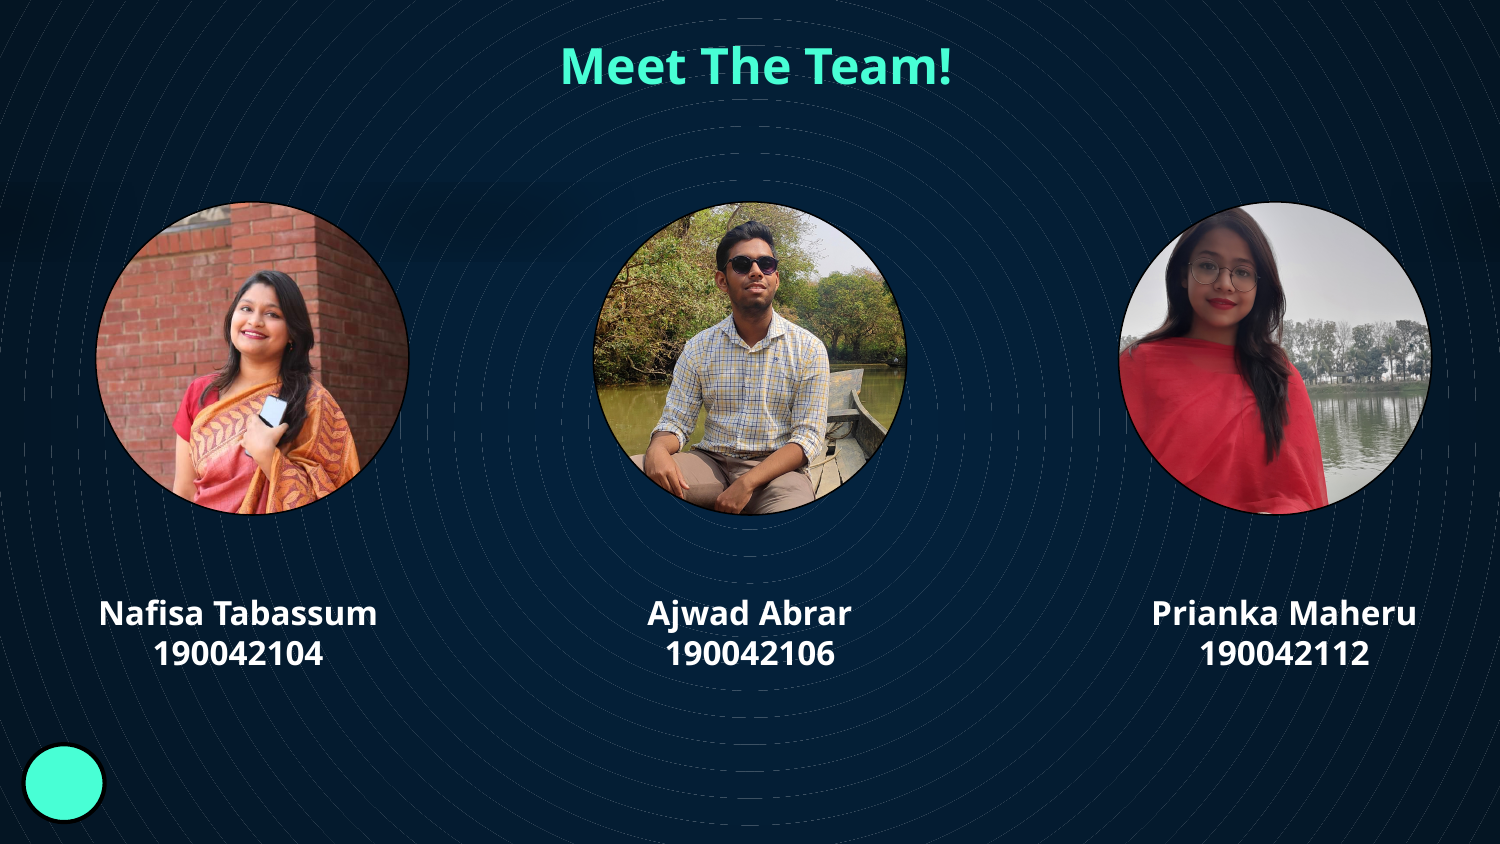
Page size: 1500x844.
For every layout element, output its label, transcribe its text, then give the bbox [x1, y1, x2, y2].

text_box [23, 743, 105, 823]
text_box Ajwad Abrar 190042106 [621, 584, 879, 680]
text_box Prianka Maheru 190042112 [1127, 584, 1442, 680]
picture [1118, 201, 1432, 516]
picture [593, 201, 907, 516]
text_box Nafisa Tabassum 190042104 [67, 584, 409, 680]
text_box Meet The Team! [460, 25, 1040, 104]
picture [95, 201, 410, 516]
